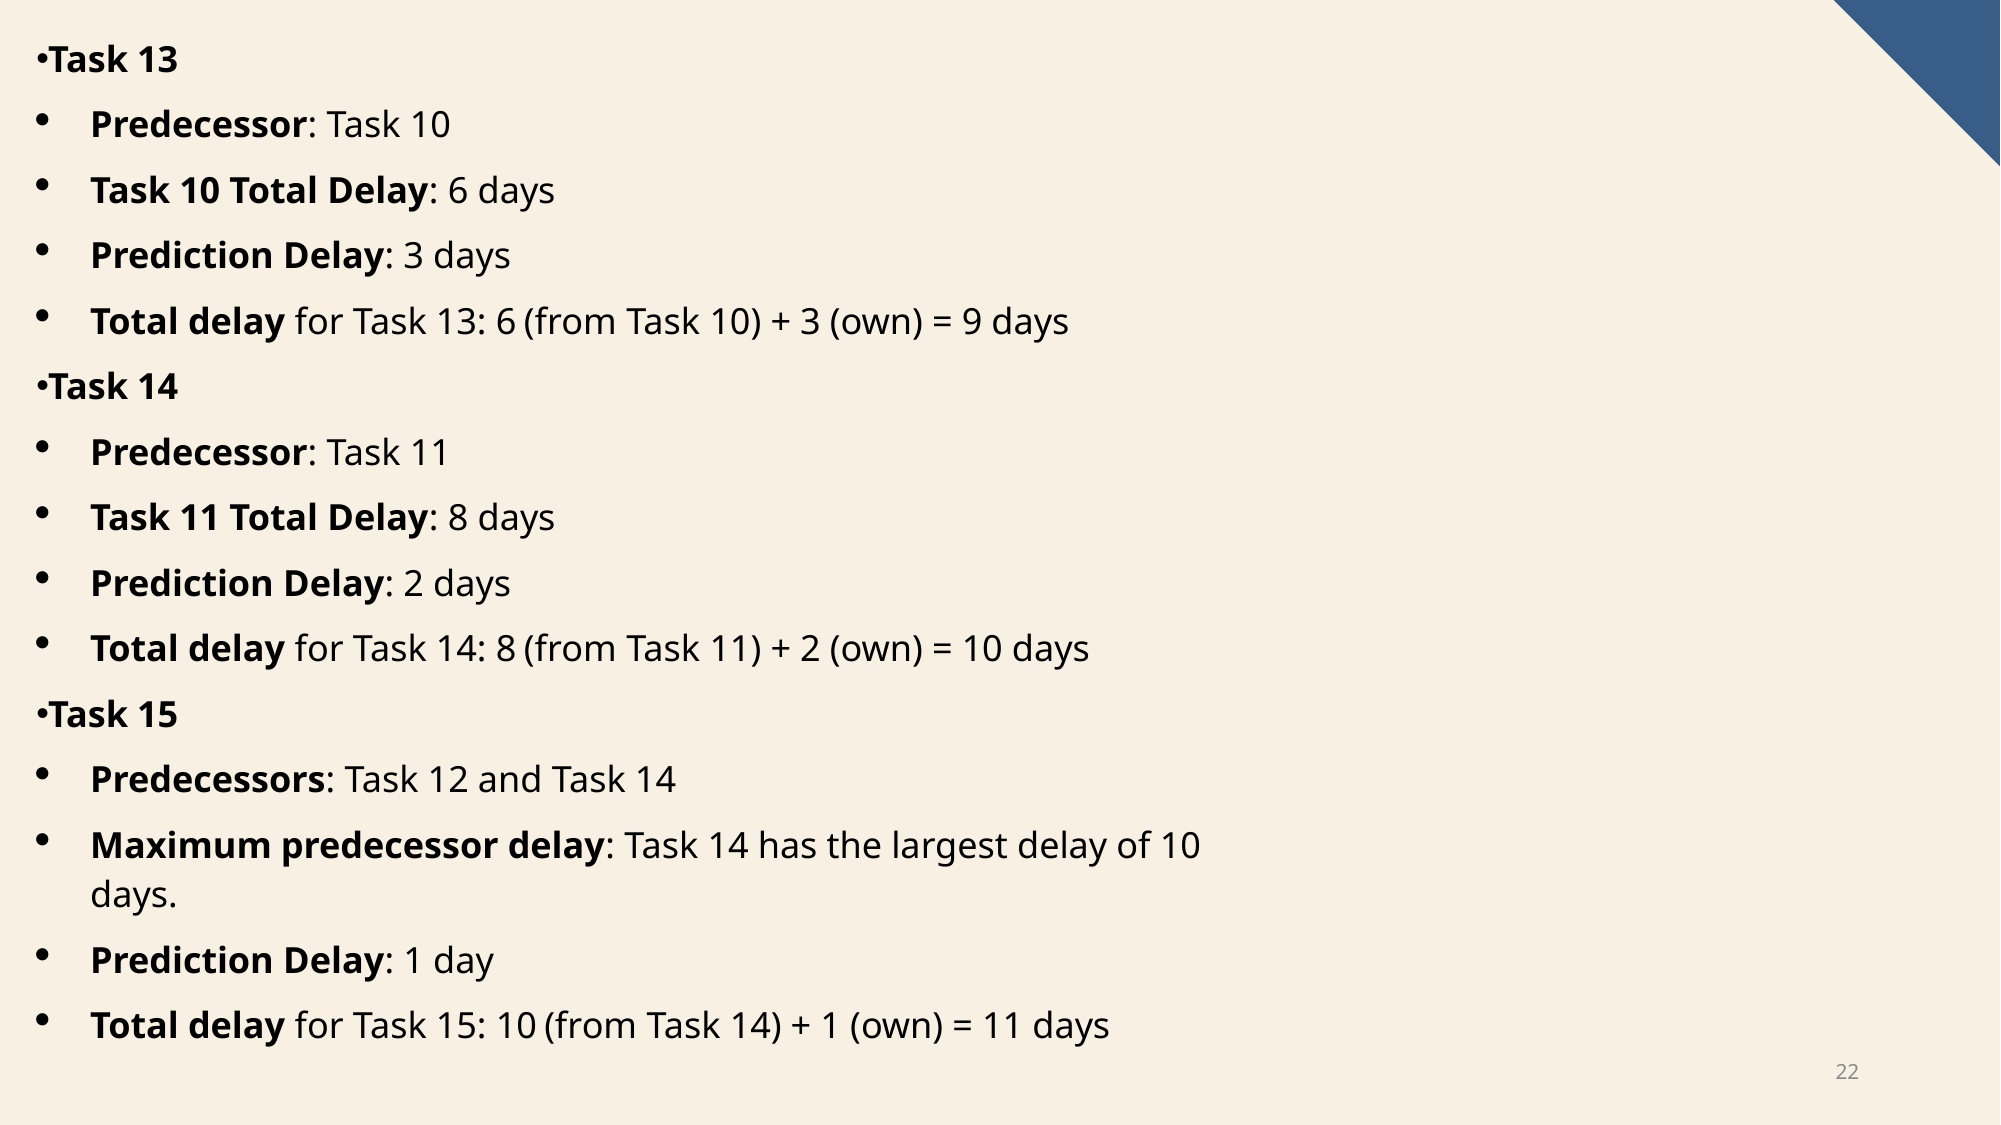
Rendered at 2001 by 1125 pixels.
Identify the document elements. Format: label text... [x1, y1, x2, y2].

slide_number 22 [1799, 1042, 1875, 1103]
list Task 13 Predecessor: Task 10 Task 10 Total Delay: 6 days Prediction Delay: 3 days Total delay for Task 13: 6 (from Task 10) + 3 (own) = 9 days Task 14 Predecessor: Task 11 Task 11 Total Delay: 8 days Prediction Delay: 2 days Total delay for Task 14: 8 (from Task 11) + 2 (own) = 10 days Task 15 Predecessors: Task 12 and Task 14 Maximum predecessor delay: Task 14 has the largest delay of 10 days. Prediction Delay: 1 day Total delay for Task 15: 10 (from Task 14) + 1 (own) = 11 days [21, 22, 1264, 1054]
